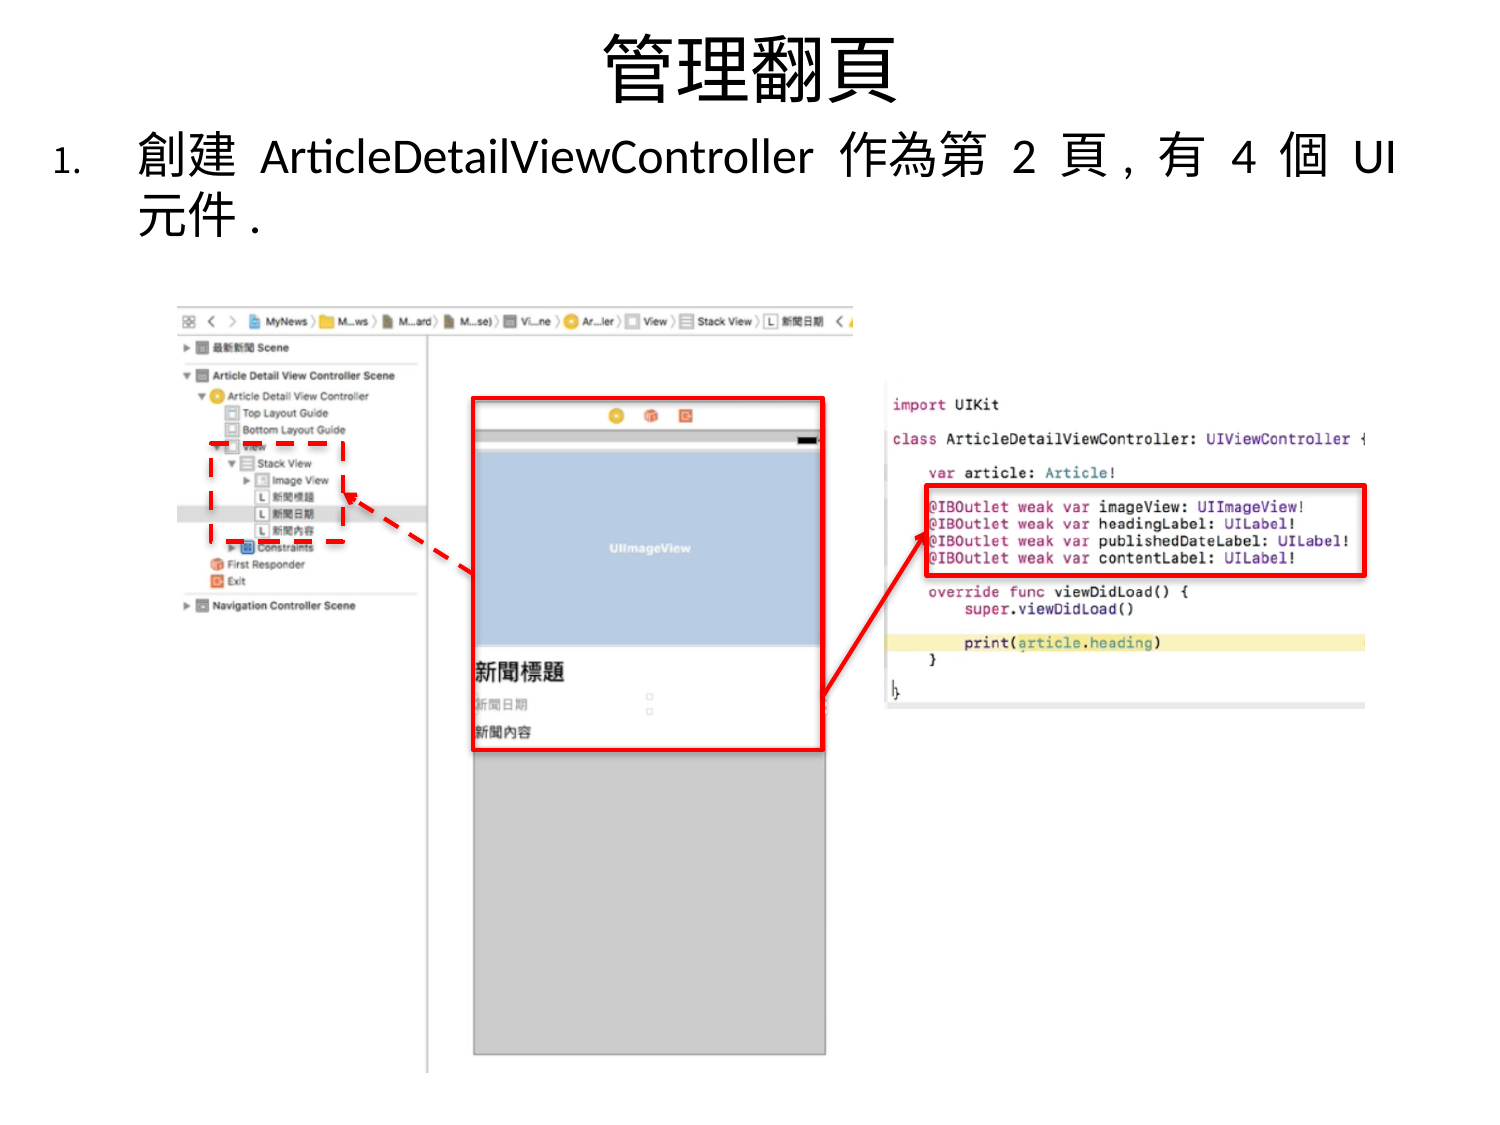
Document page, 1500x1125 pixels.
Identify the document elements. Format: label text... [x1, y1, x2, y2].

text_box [822, 530, 928, 697]
picture [884, 381, 1365, 709]
picture [177, 306, 853, 1073]
list 創建 ArticleDetailViewController 作為第 2 頁, 有 4 個 UI 元件. [37, 115, 1464, 261]
title 管理翻頁 [0, 0, 1500, 137]
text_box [342, 492, 474, 575]
